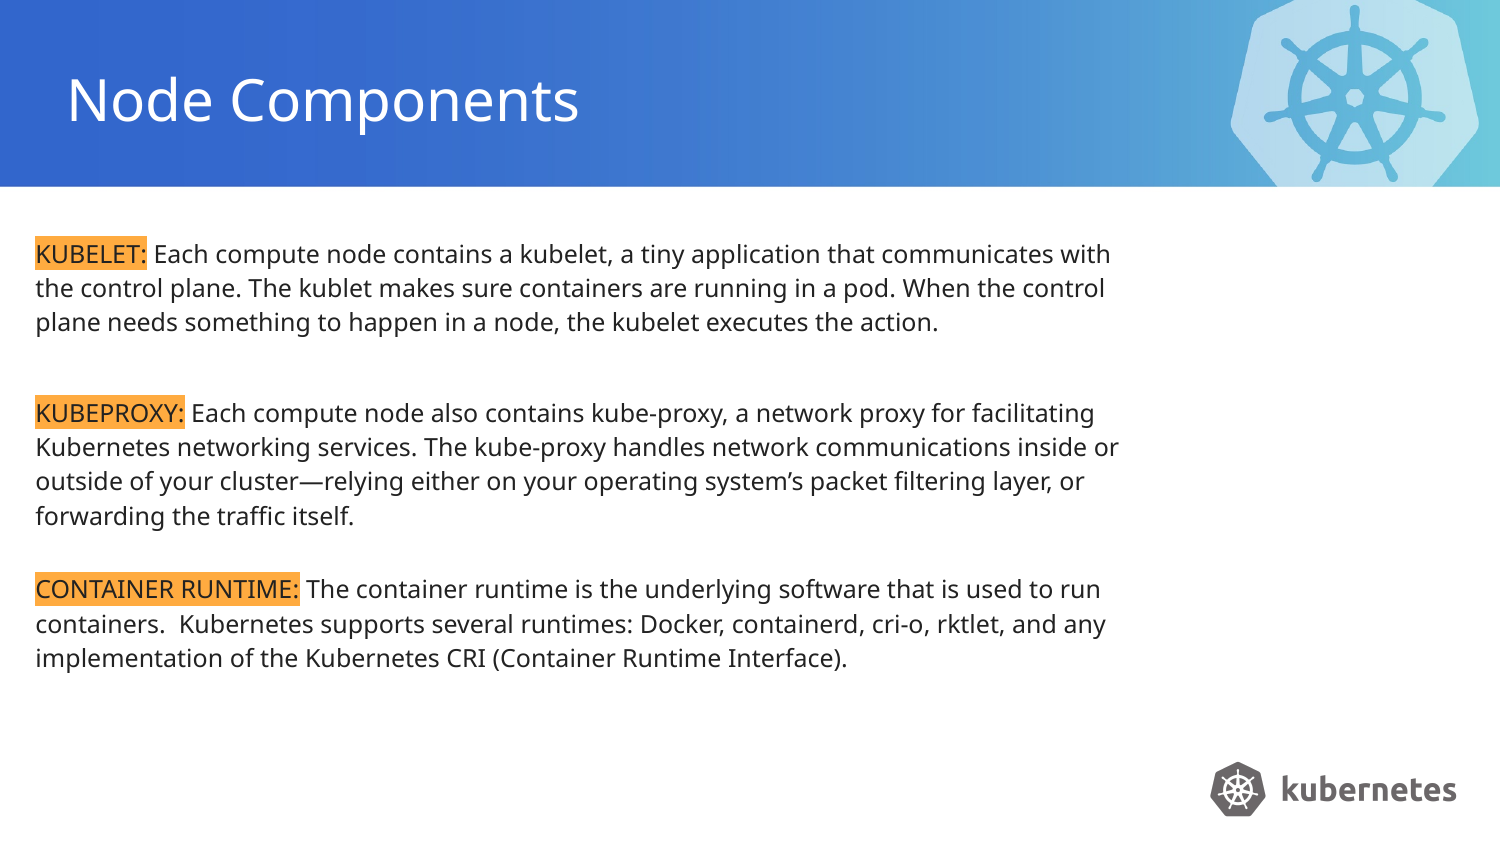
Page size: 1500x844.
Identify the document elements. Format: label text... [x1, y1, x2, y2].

text_box KUBEPROXY: Each compute node also contains kube-proxy, a network proxy for facilitating Kubernetes networking services. The kube-proxy handles network communications inside or outside of your cluster—relying either on your operating system’s packet filtering layer, or forwarding the traffic itself. [20, 377, 1165, 546]
picture [0, 0, 1500, 844]
title Node Components [51, 48, 1449, 142]
text_box CONTAINER RUNTIME: The container runtime is the underlying software that is used to run containers. Kubernetes supports several runtimes: Docker, containerd, cri-o, rktlet, and any implementation of the Kubernetes CRI (Container Runtime Interface). [20, 554, 1165, 688]
text_box KUBELET: Each compute node contains a kubelet, a tiny application that communicates with the control plane. The kublet makes sure containers are running in a pod. When the control plane needs something to happen in a node, the kubelet executes the action. [20, 218, 1165, 352]
